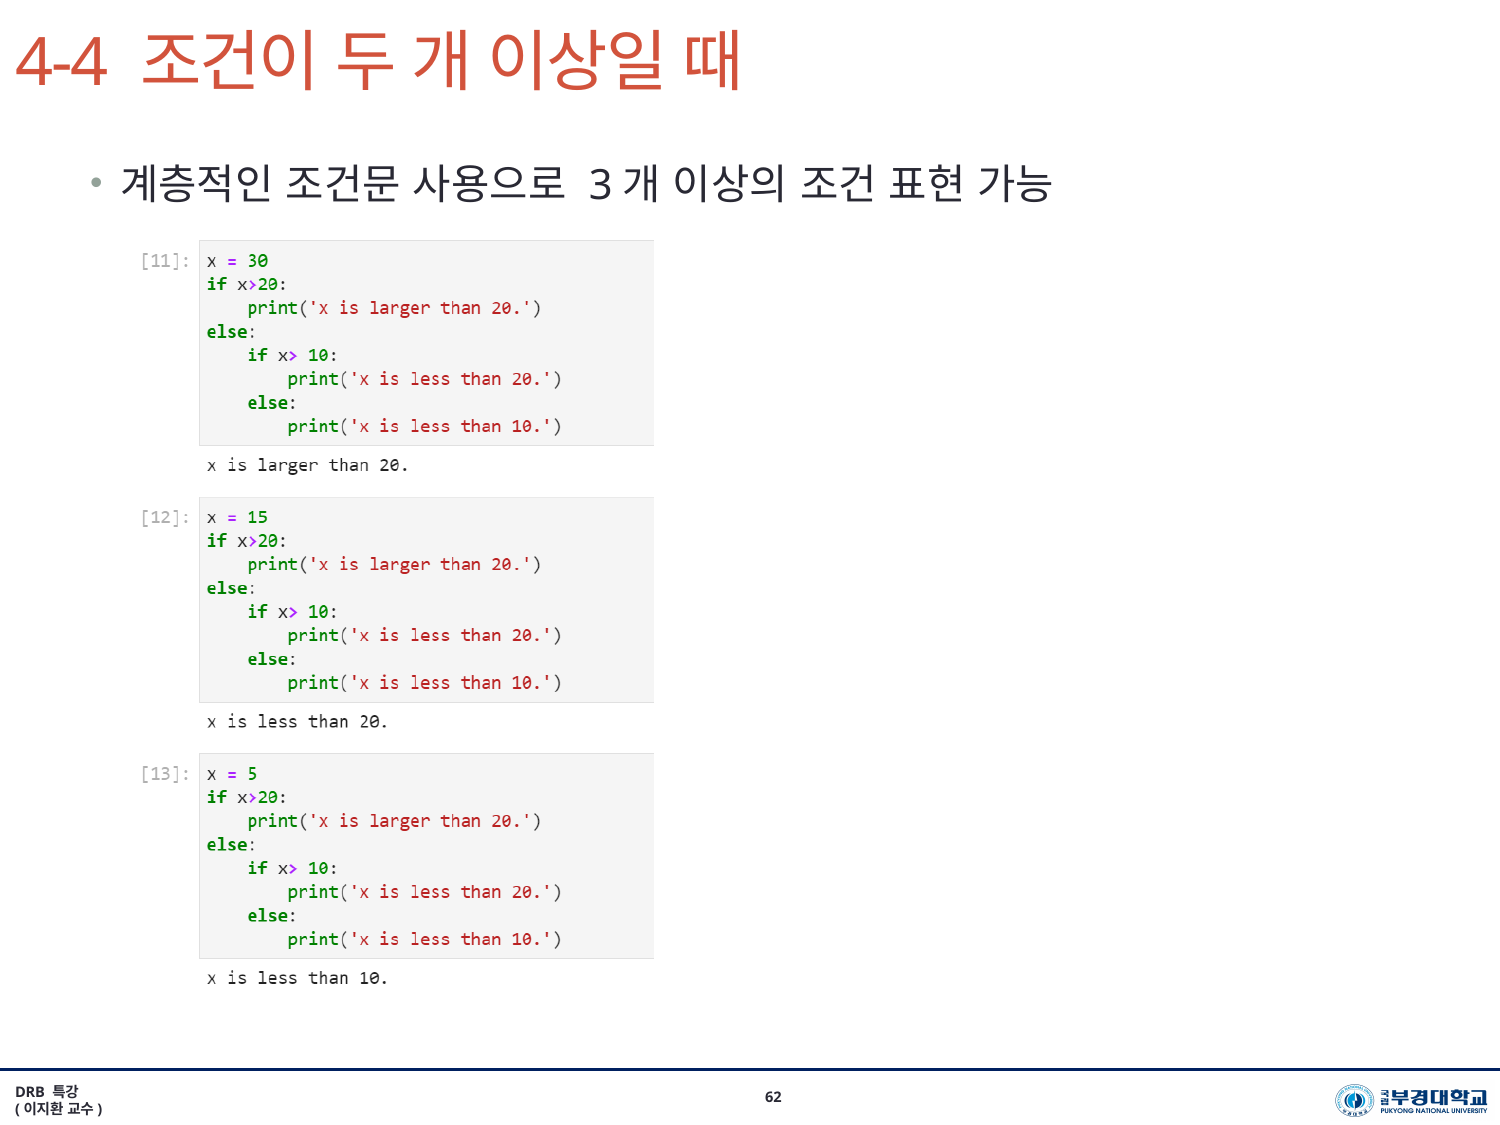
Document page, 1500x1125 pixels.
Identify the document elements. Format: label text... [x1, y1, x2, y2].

title 4-4 조건이 두 개 이상일 때 [0, 1, 1500, 116]
picture [1330, 1079, 1495, 1121]
picture [123, 215, 654, 1010]
list 계층적인 조건문 사용으로 3개 이상의 조건 표현 가능 [75, 149, 1425, 1033]
slide_number DRB 특강 (이지환 교수) [0, 1082, 303, 1118]
